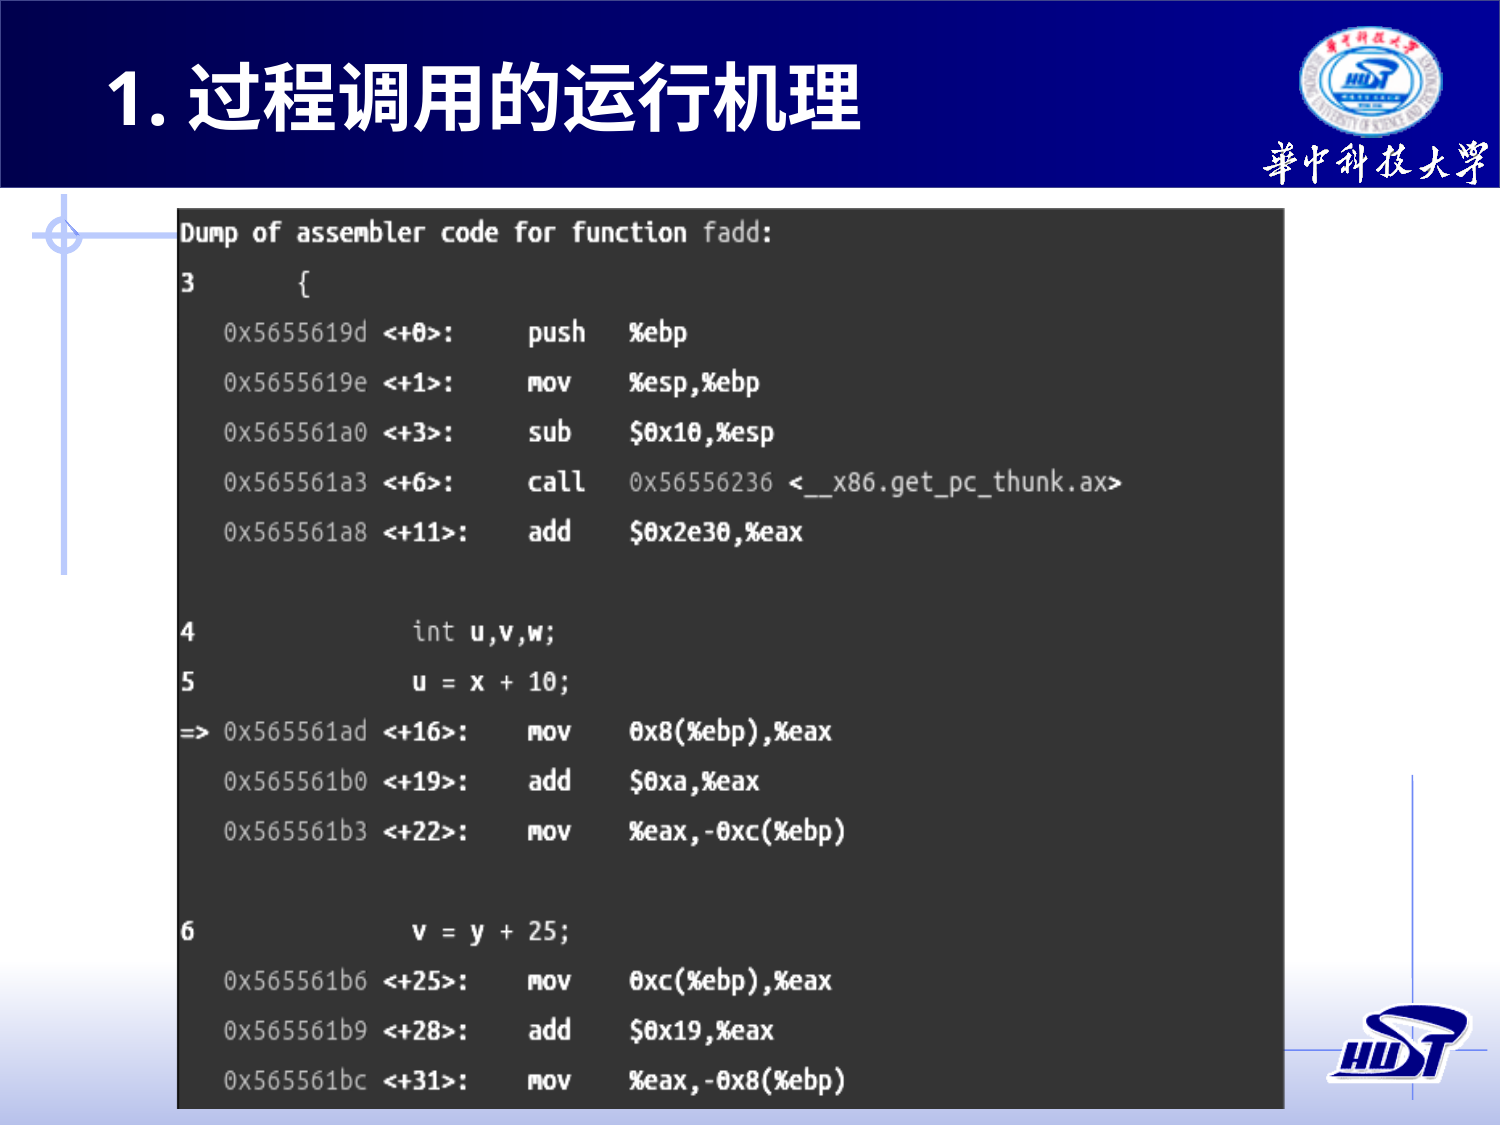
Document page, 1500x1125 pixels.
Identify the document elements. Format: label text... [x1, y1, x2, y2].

picture [1299, 26, 1443, 138]
picture [1262, 140, 1488, 185]
text_box 1.过程调用的运行机理 [89, 42, 1308, 148]
picture [176, 207, 1285, 1110]
